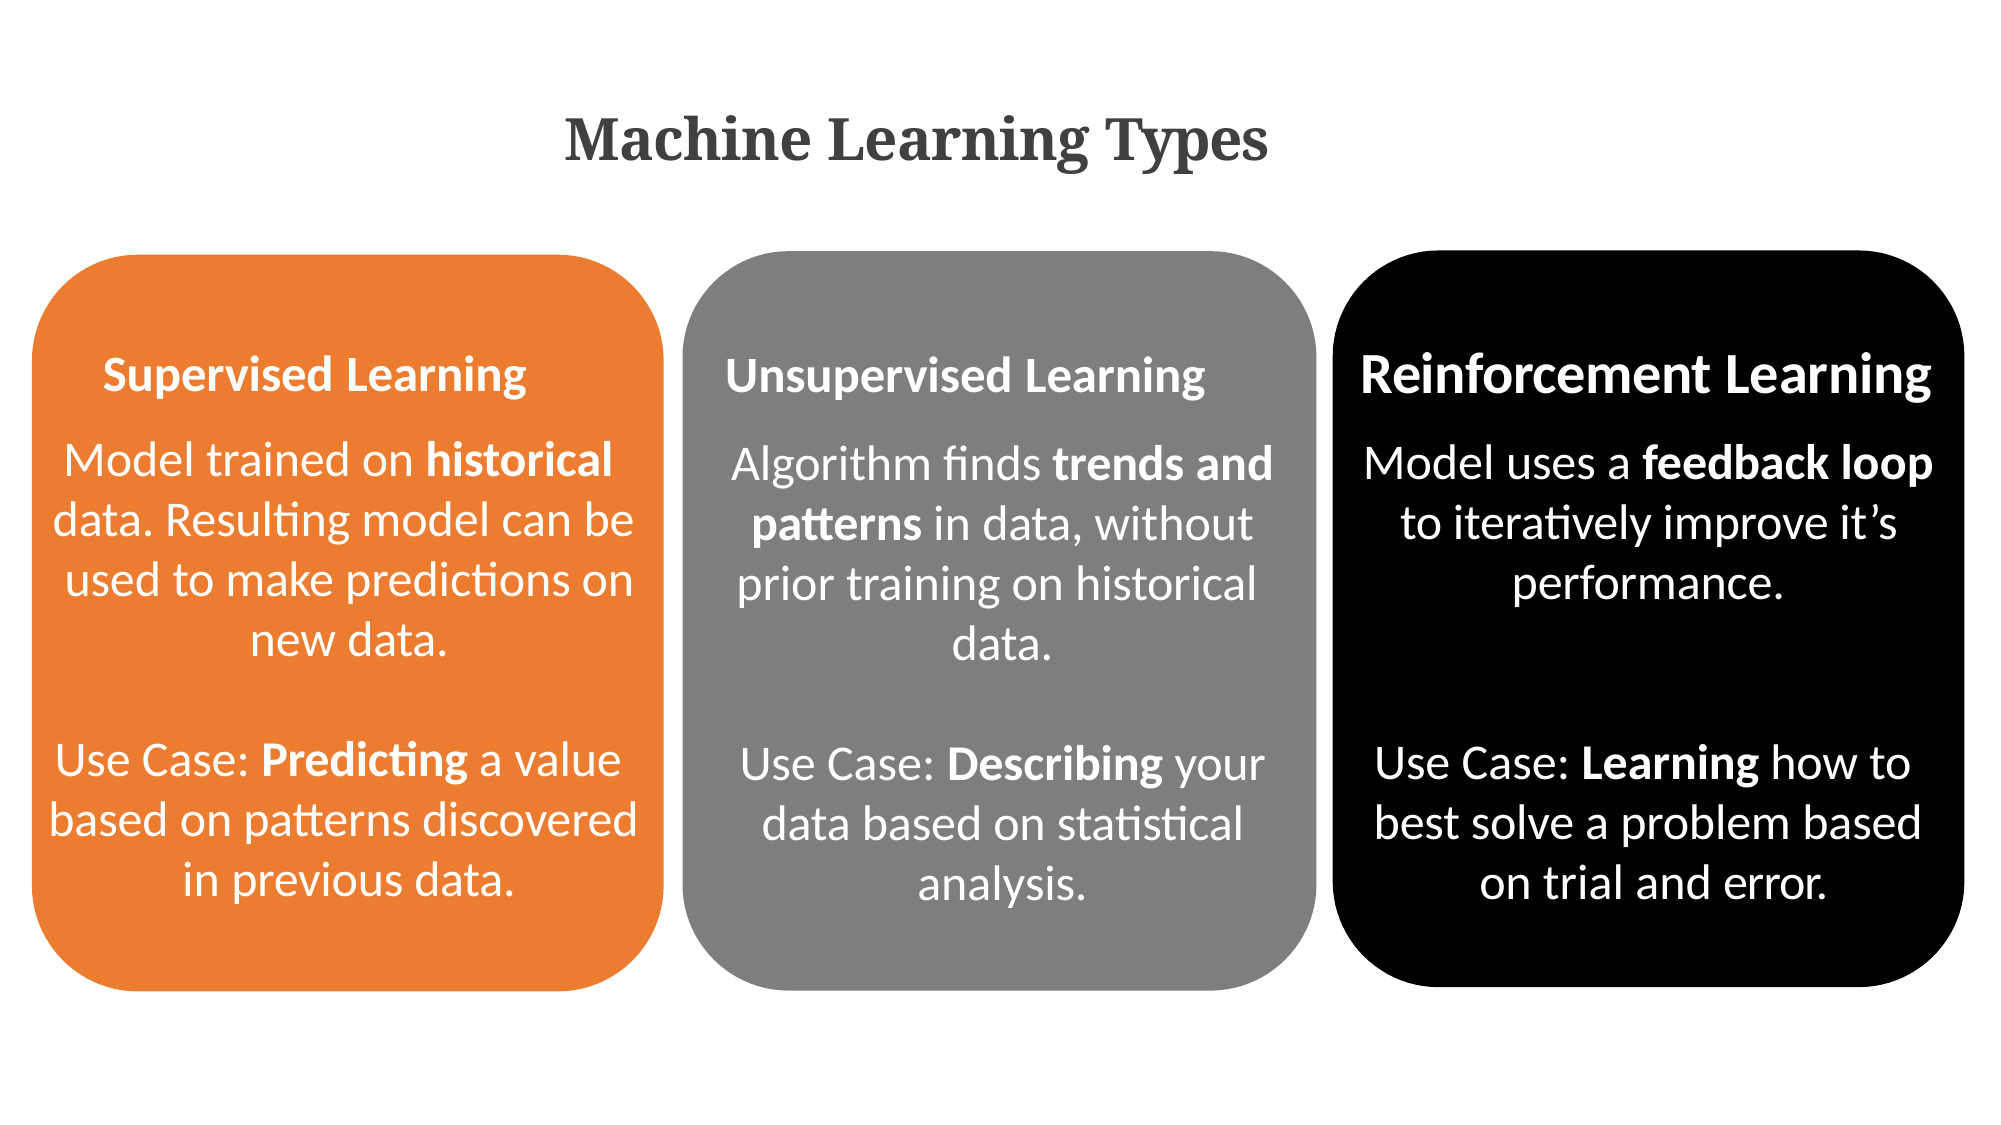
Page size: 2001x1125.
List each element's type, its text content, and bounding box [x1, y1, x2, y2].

text_box Algorithm finds trends and patterns in data, without prior training on historical data. [726, 428, 1277, 671]
text_box Model trained on historical data. Resulting model can be used to make predictions on new data. [48, 423, 638, 666]
text_box Machine Learning Types [562, 99, 1439, 173]
text_box Model uses a feedback loop to iteratively improve it’s performance. [1359, 427, 1937, 610]
text_box [1333, 251, 1964, 987]
text_box Use Case: Learning how to best solve a problem based on trial and error. [1369, 727, 1927, 910]
text_box [32, 255, 663, 991]
text_box Use Case: Describing your data based on statistical analysis. [735, 728, 1268, 911]
text_box Use Case: Predicting a value based on patterns discovered in previous data. [42, 723, 643, 906]
text_box Supervised Learning Unsupervised Learning Reinforcement Learning [100, 303, 1939, 411]
text_box [698, 252, 1301, 303]
text_box [683, 411, 1316, 990]
